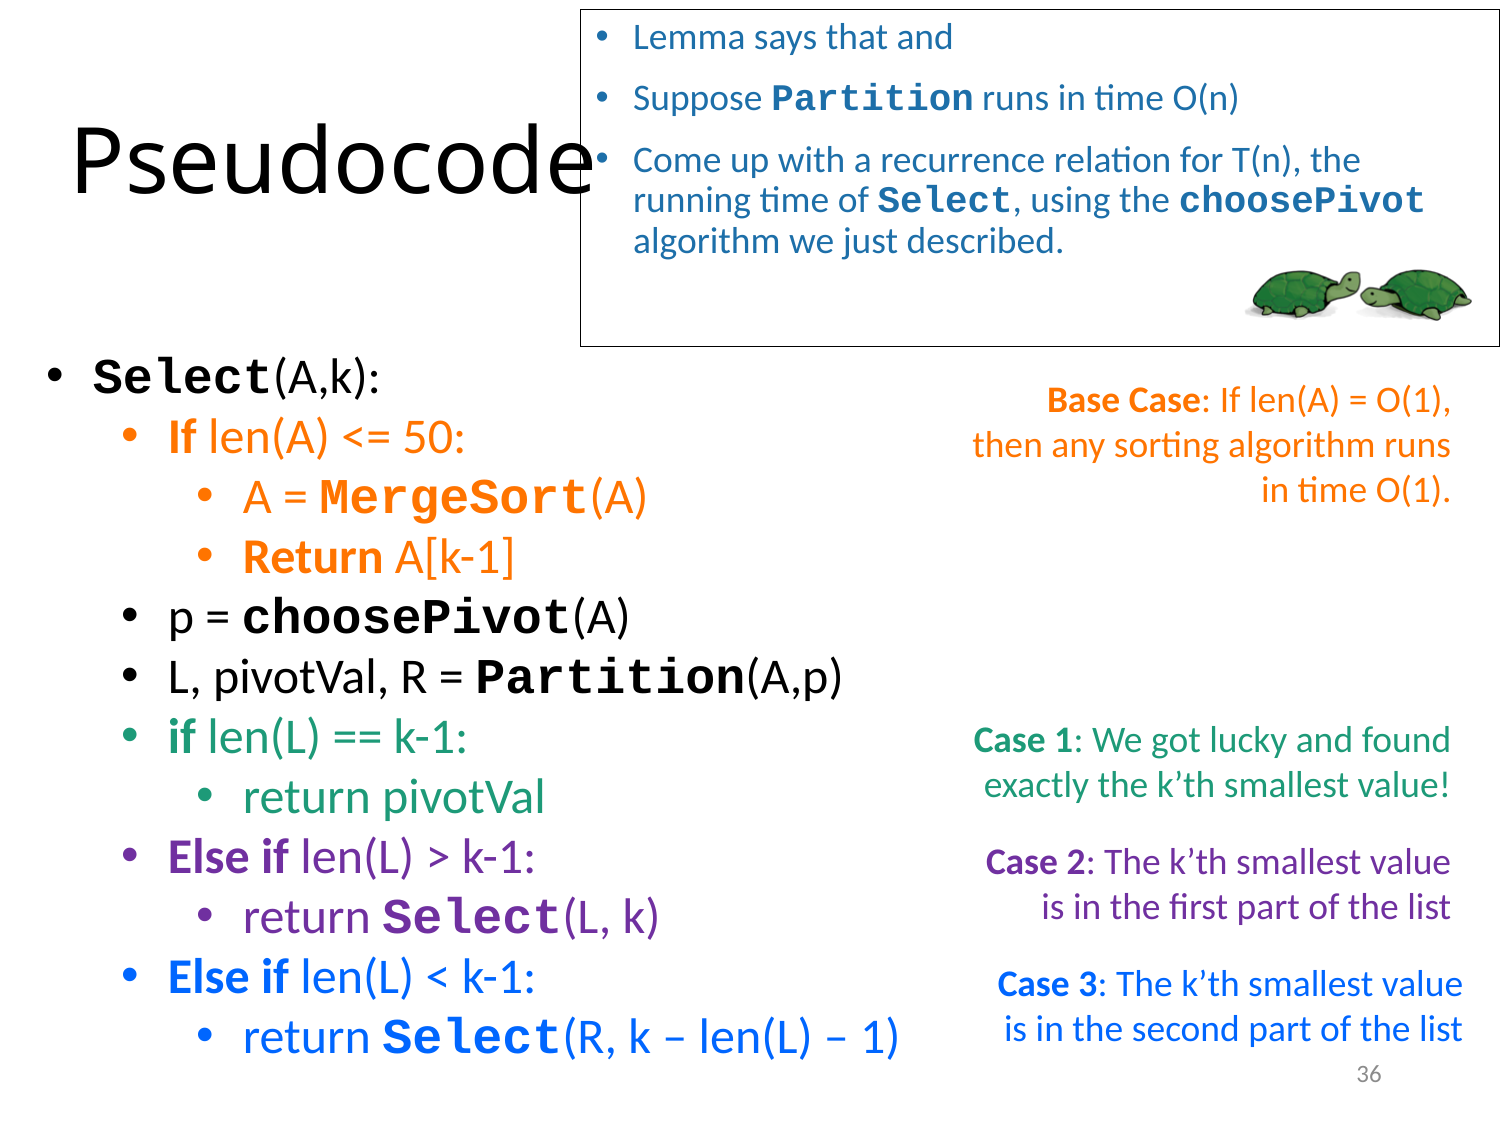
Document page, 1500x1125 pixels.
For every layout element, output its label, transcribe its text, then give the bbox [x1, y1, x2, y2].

slide_number 36 [1059, 1042, 1397, 1103]
text_box Select(A,k): If len(A) <= 50: A = MergeSort(A) Return A[k-1] p = choosePivot(A) L, pivotVal, R = Partition(A,p) if len(L) == k-1: return pivotVal Else if len(L) > k-1: return Select(L, k) Else if len(L) < k-1: return Select(R, k – len(L) – 1) [31, 336, 1157, 1072]
picture [1233, 249, 1479, 329]
title Pseudocode [54, 55, 580, 274]
title Pseudocode [581, 55, 1349, 274]
text_box Case 2: The k’th smallest value is in the first part of the list [956, 829, 1467, 935]
text_box Base Case: If len(A) = O(1), then any sorting algorithm runs in time O(1). [956, 368, 1467, 518]
text_box Case 3: The k’th smallest value is in the second part of the list [968, 951, 1479, 1056]
text_box Case 1: We got lucky and found exactly the k’th smallest value! [956, 707, 1467, 813]
